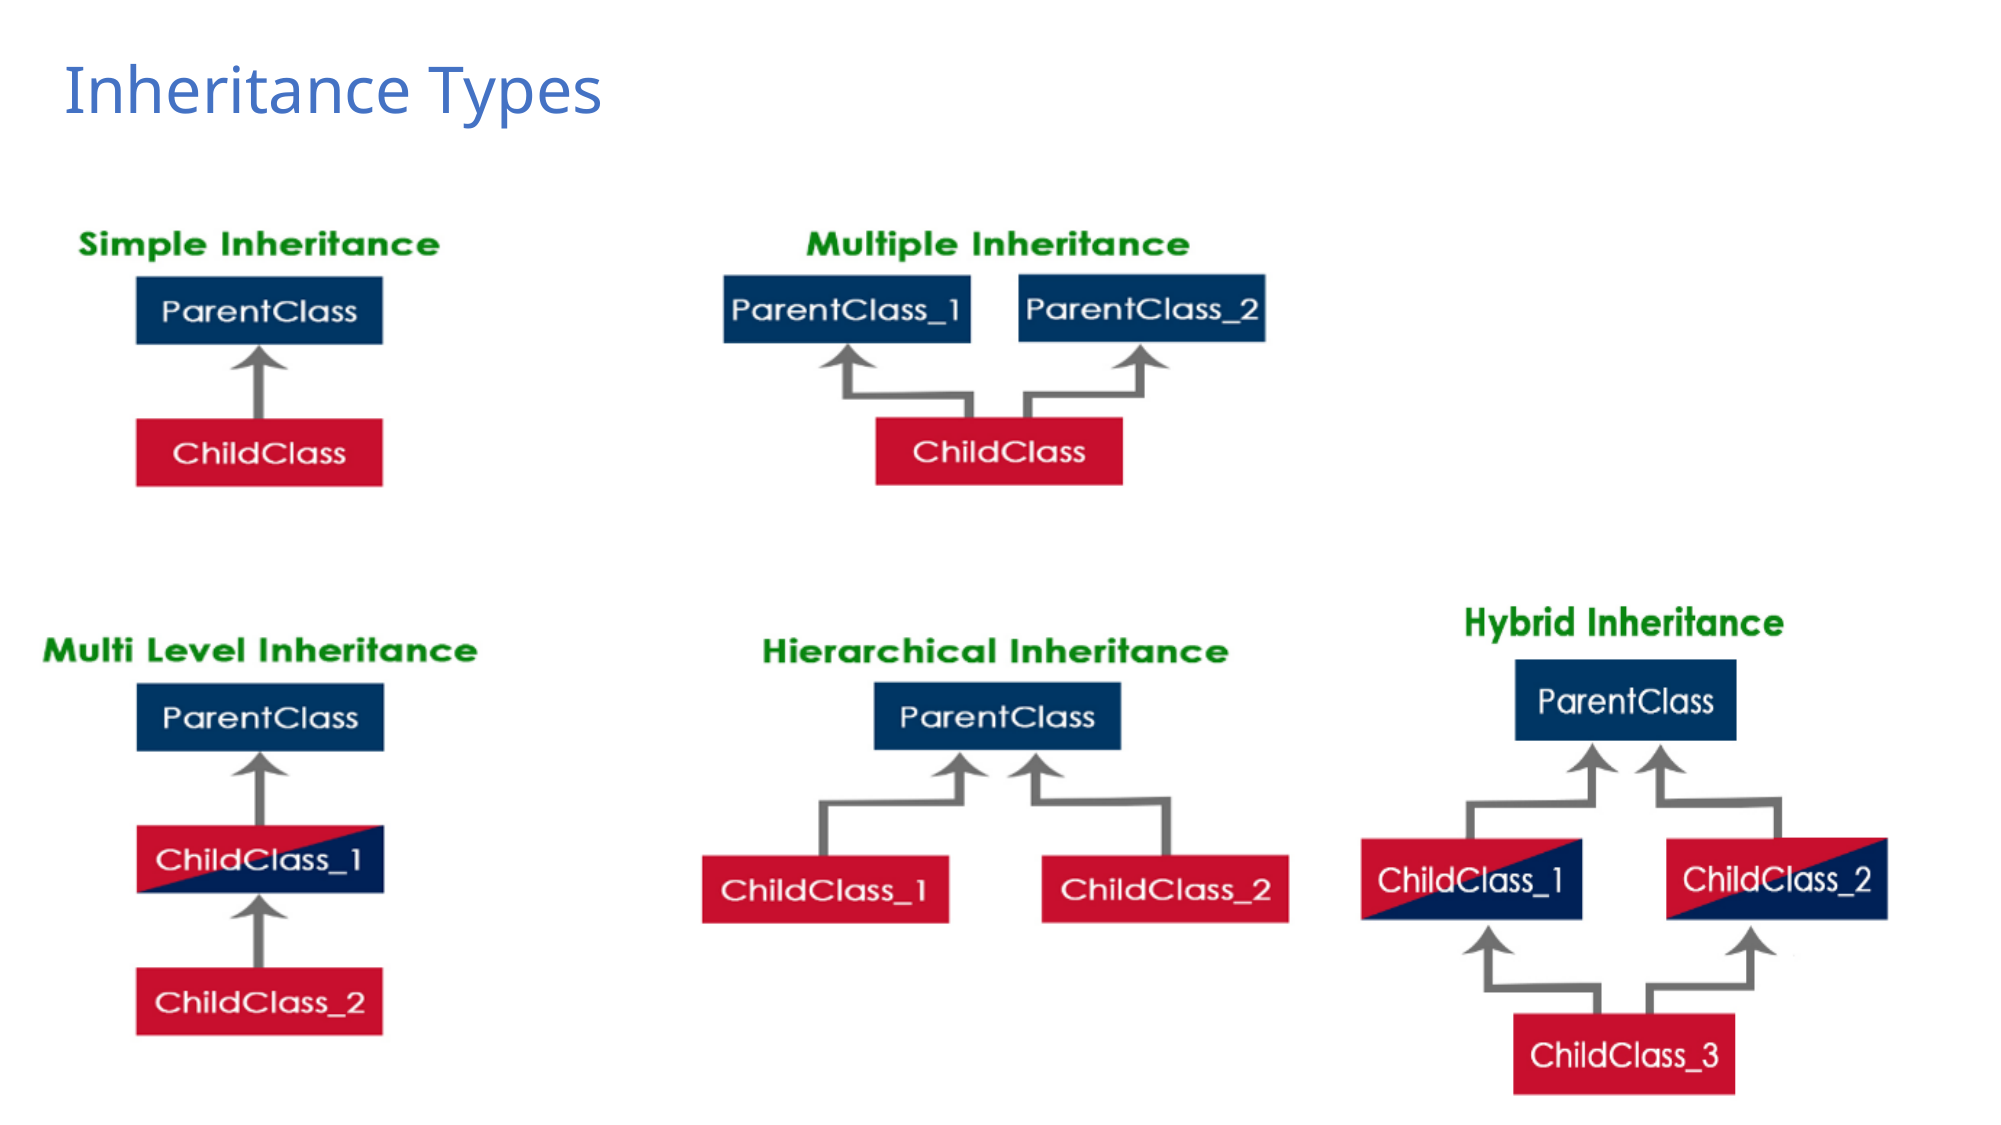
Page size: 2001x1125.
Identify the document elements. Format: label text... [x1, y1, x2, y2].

picture [24, 159, 2000, 1110]
text_box Inheritance Types [49, 41, 636, 134]
